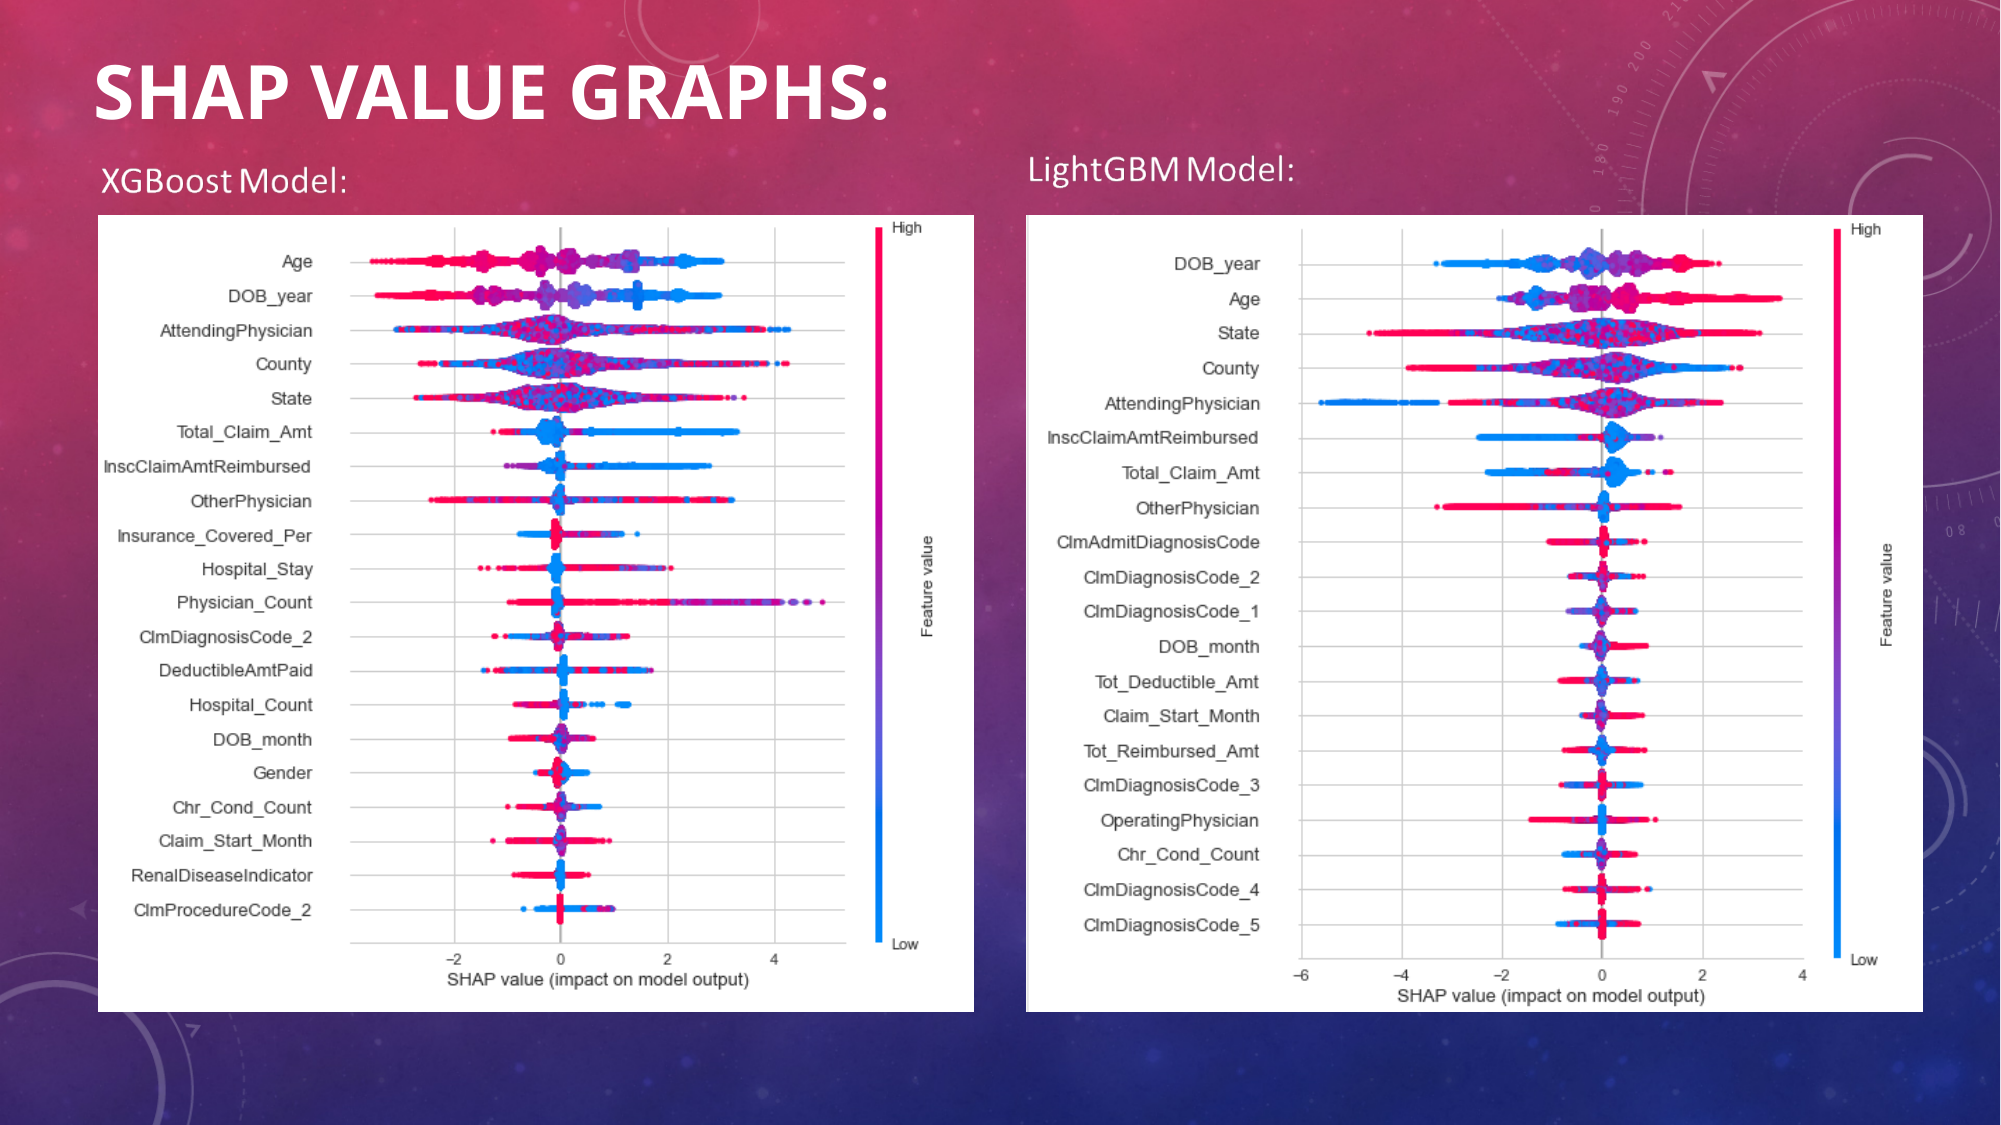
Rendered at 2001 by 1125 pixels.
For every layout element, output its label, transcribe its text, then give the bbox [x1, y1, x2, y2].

picture [0, 0, 2001, 1125]
title SHAP VALUE GRAPHS: [78, 34, 1922, 145]
